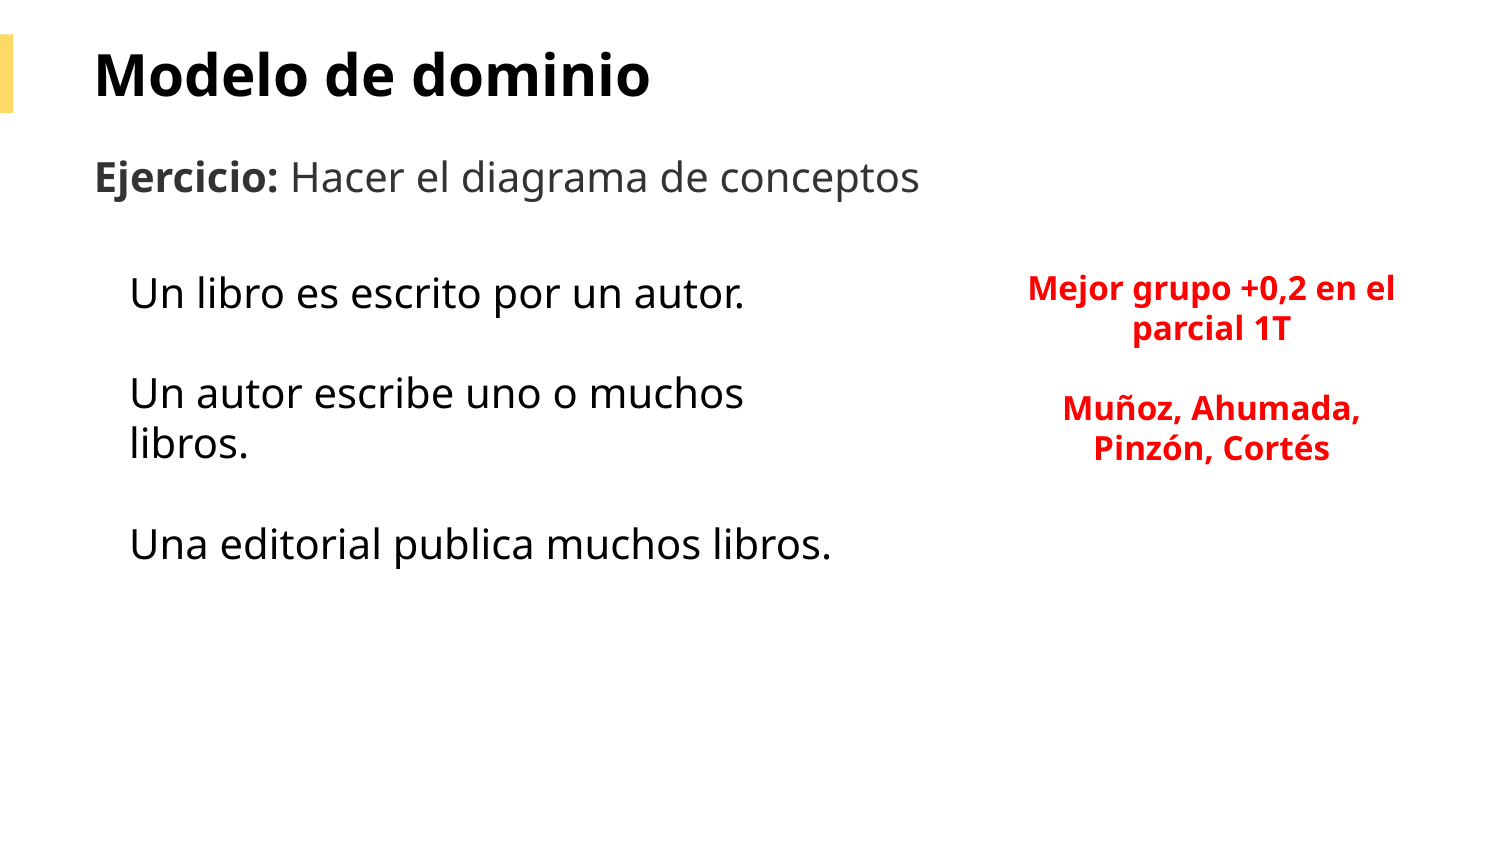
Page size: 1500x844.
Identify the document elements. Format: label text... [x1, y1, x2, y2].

text_box Ejercicio: Hacer el diagrama de conceptos [78, 143, 1039, 259]
text_box [0, 34, 14, 113]
text_box Modelo de dominio [78, 23, 1194, 124]
text_box Mejor grupo +0,2 en el parcial 1T Muñoz, Ahumada, Pinzón, Cortés [995, 259, 1429, 475]
text_box Un libro es escrito por un autor. Un autor escribe uno o muchos libros. Una editorial publica muchos libros. [114, 259, 865, 575]
